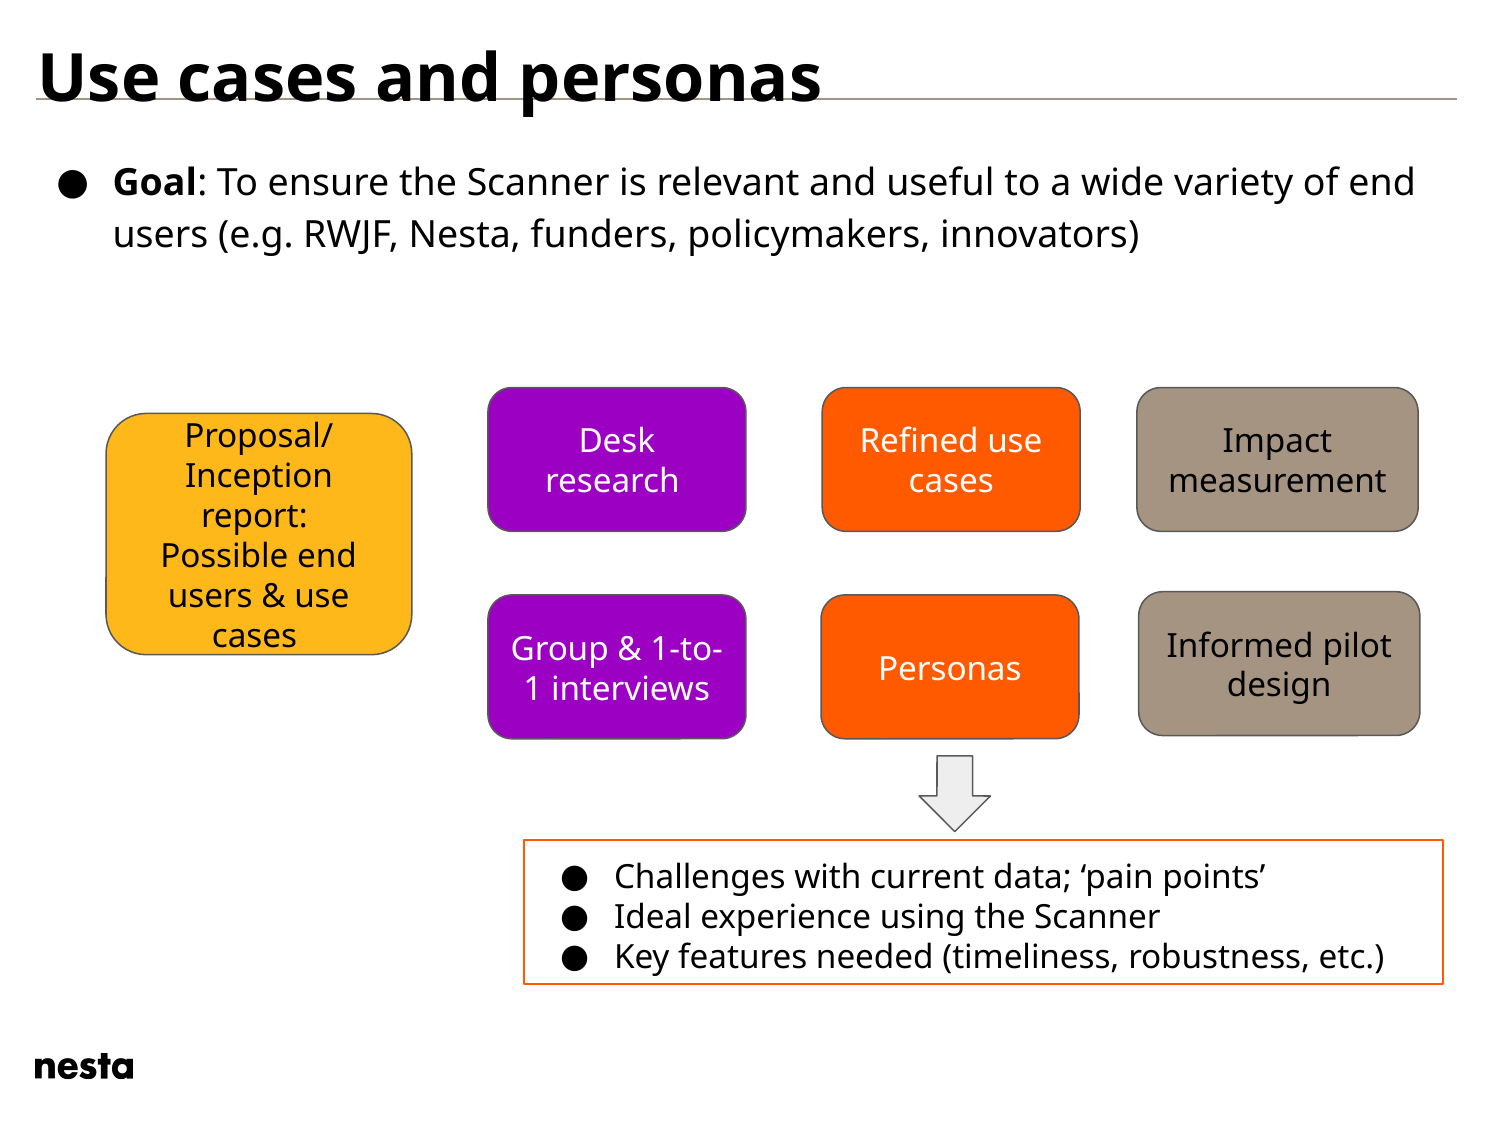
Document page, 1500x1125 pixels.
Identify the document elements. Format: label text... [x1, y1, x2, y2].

text_box Proposal/ Inception report: Possible end users & use cases [106, 413, 412, 655]
subtitle Use cases and personas [22, 19, 1457, 91]
text_box [919, 755, 991, 832]
text_box Challenges with current data; ‘pain points’ Ideal experience using the Scanner Key features needed (timeliness, robustness, etc.) [524, 840, 1444, 984]
text_box Impact measurement [1136, 387, 1419, 532]
text_box Group & 1-to-1 interviews [487, 594, 746, 739]
list Goal: To ensure the Scanner is relevant and useful to a wide variety of end users (e.g. RWJF, Nesta, funders, policymakers, innovators) [22, 136, 1457, 1031]
text_box Refined use cases [822, 387, 1081, 532]
text_box Informed pilot design [1138, 591, 1420, 736]
text_box Desk research [487, 387, 746, 532]
text_box Personas [821, 594, 1079, 739]
picture [35, 1052, 134, 1080]
